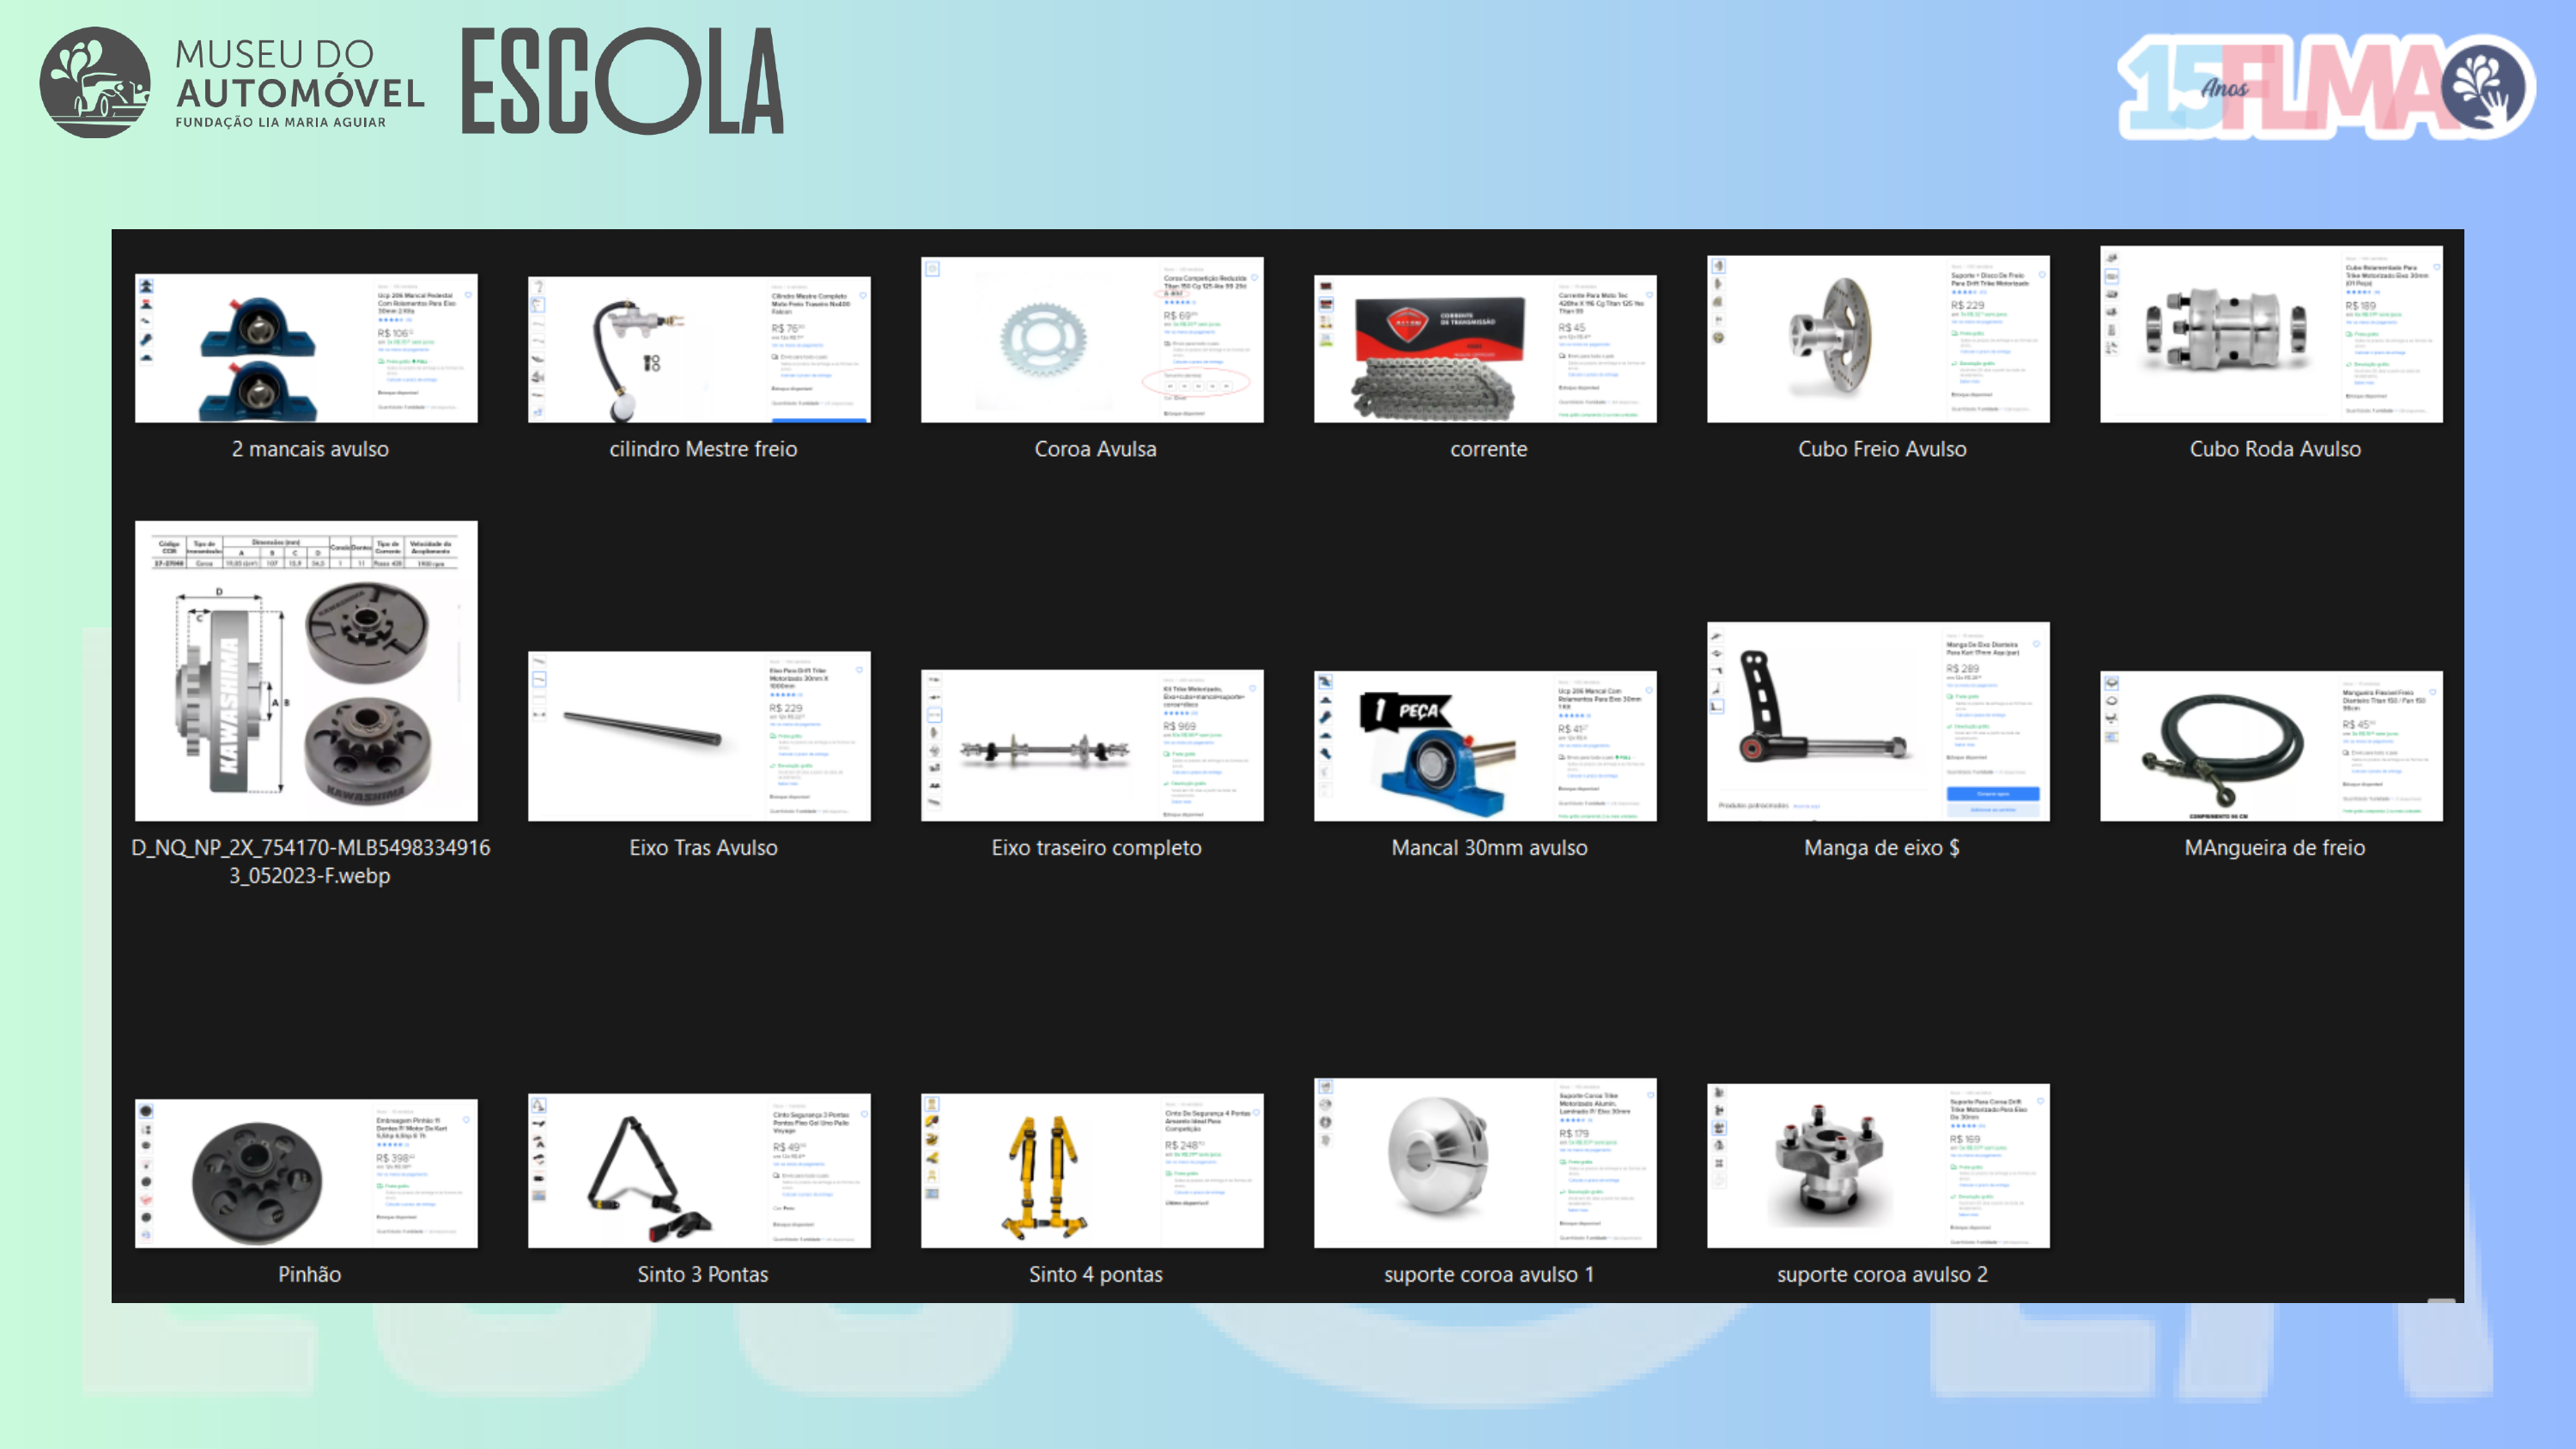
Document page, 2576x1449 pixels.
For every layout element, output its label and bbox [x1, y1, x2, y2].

picture [112, 228, 2464, 1303]
text_box [0, 0, 2576, 1449]
